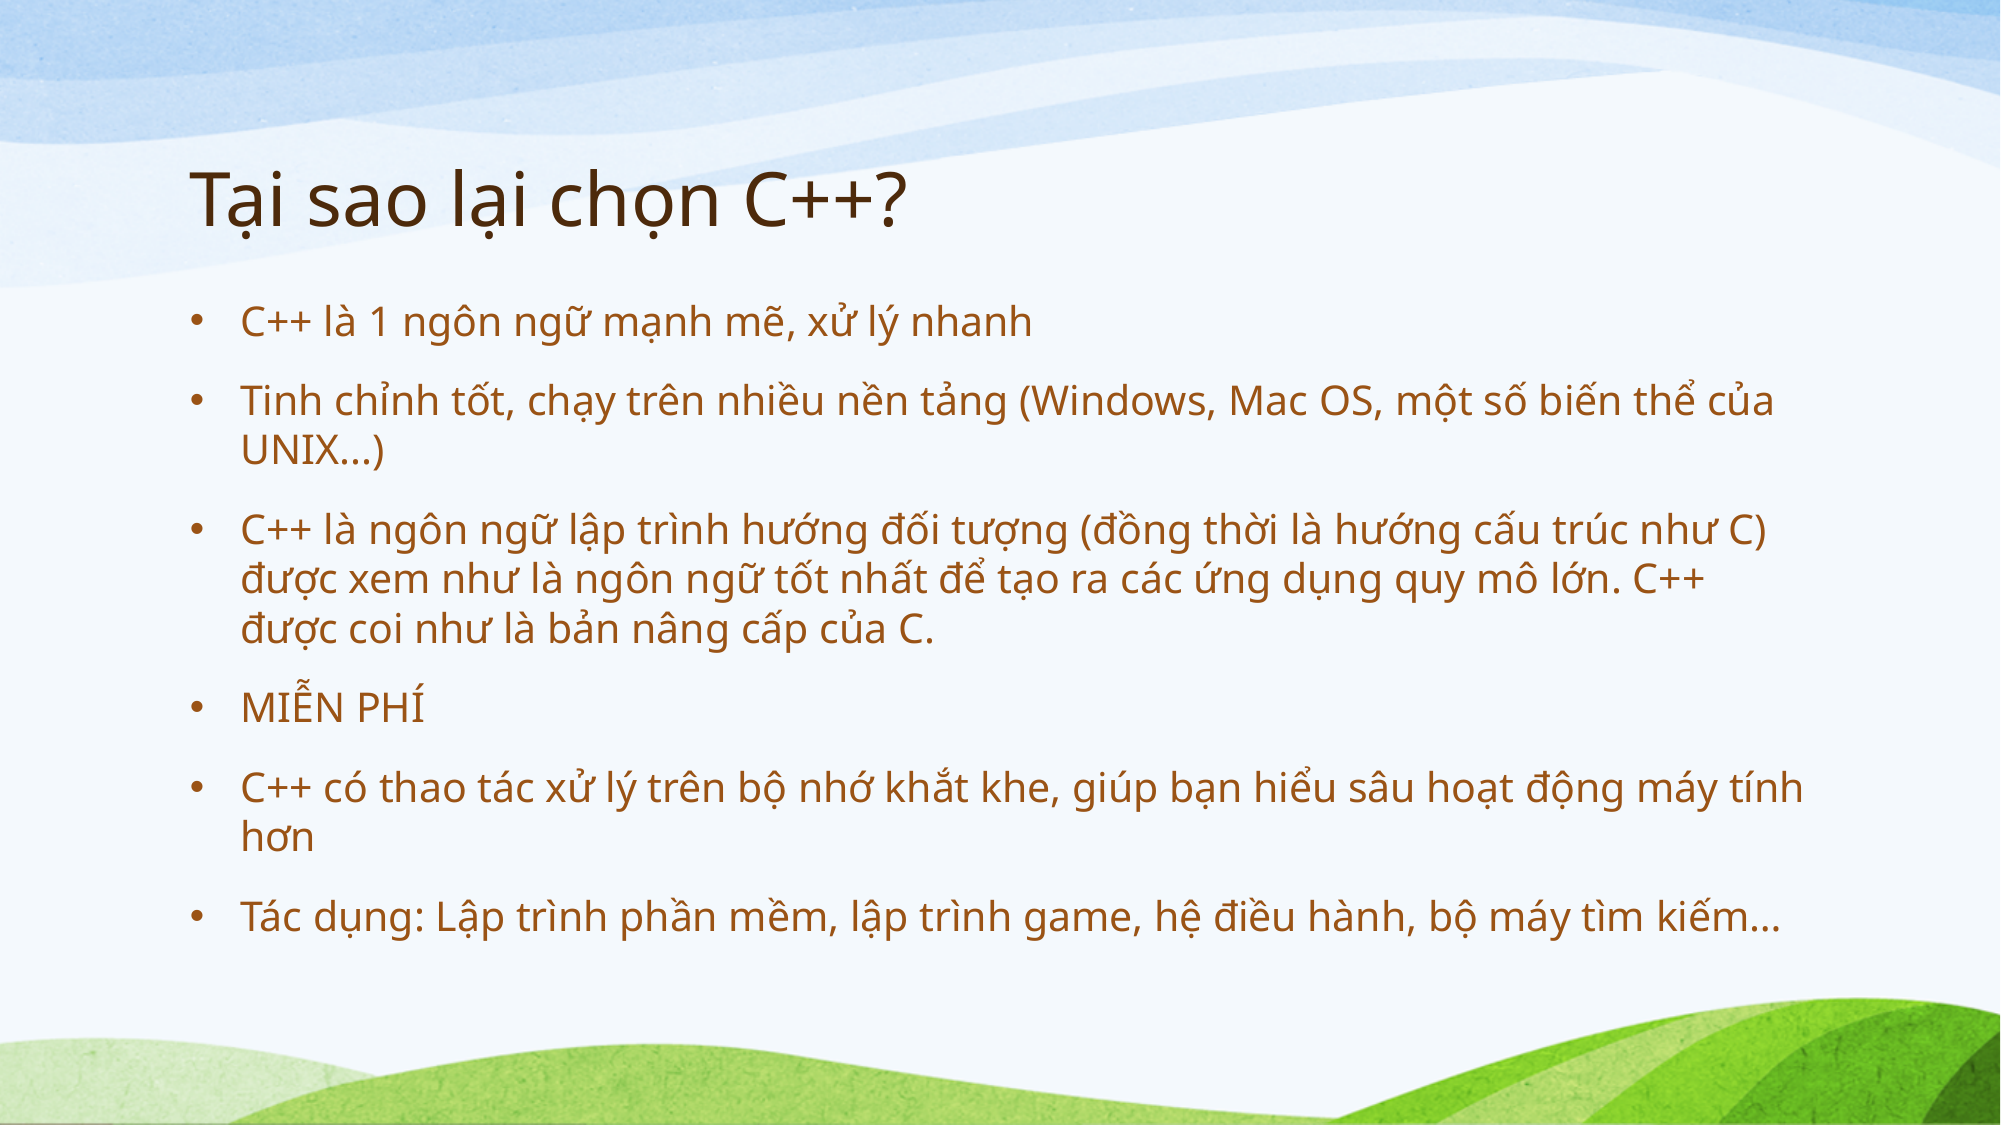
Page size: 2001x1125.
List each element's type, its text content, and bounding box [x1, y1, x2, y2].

picture [0, 0, 2001, 1125]
list C++ là 1 ngôn ngữ mạnh mẽ, xử lý nhanh Tinh chỉnh tốt, chạy trên nhiều nền tảng (Windows, Mac OS, một số biến thể của UNIX...) C++ là ngôn ngữ lập trình hướng đối tượng (đồng thời là hướng cấu trúc như C) được xem như là ngôn ngữ tốt nhất để tạo ra các ứng dụng quy mô lớn. C++ được coi như là bản nâng cấp của C. MIỄN PHÍ C++ có thao tác xử lý trên bộ nhớ khắt khe, giúp bạn hiểu sâu hoạt động máy tính hơn Tác dụng: Lập trình phần mềm, lập trình game, hệ điều hành, bộ máy tìm kiếm… [174, 287, 1825, 982]
title Tại sao lại chọn C++? [174, 50, 1825, 250]
